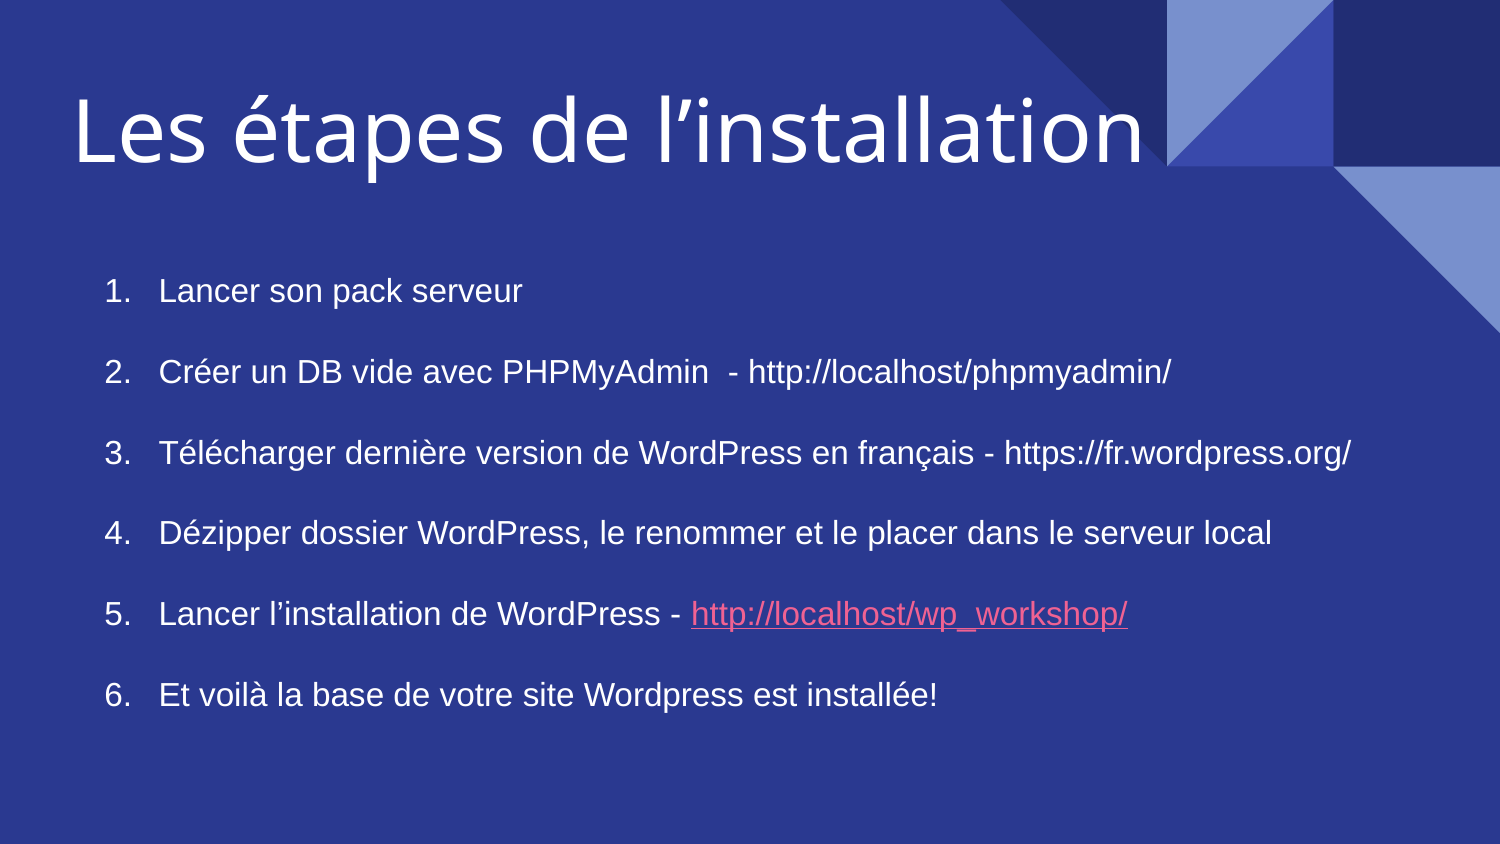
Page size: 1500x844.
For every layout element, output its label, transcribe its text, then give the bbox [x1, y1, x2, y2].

title Les étapes de l’installation [56, 58, 1406, 197]
text_box Lancer son pack serveur Créer un DB vide avec PHPMyAdmin - http://localhost/phpmyadmin/ Télécharger dernière version de WordPress en français - https://fr.wordpress.org/ Dézipper dossier WordPress, le renommer et le placer dans le serveur local Lancer l’installation de WordPress - http://localhost/wp_workshop/ Et voilà la base de votre site Wordpress est installée! [68, 234, 1394, 801]
